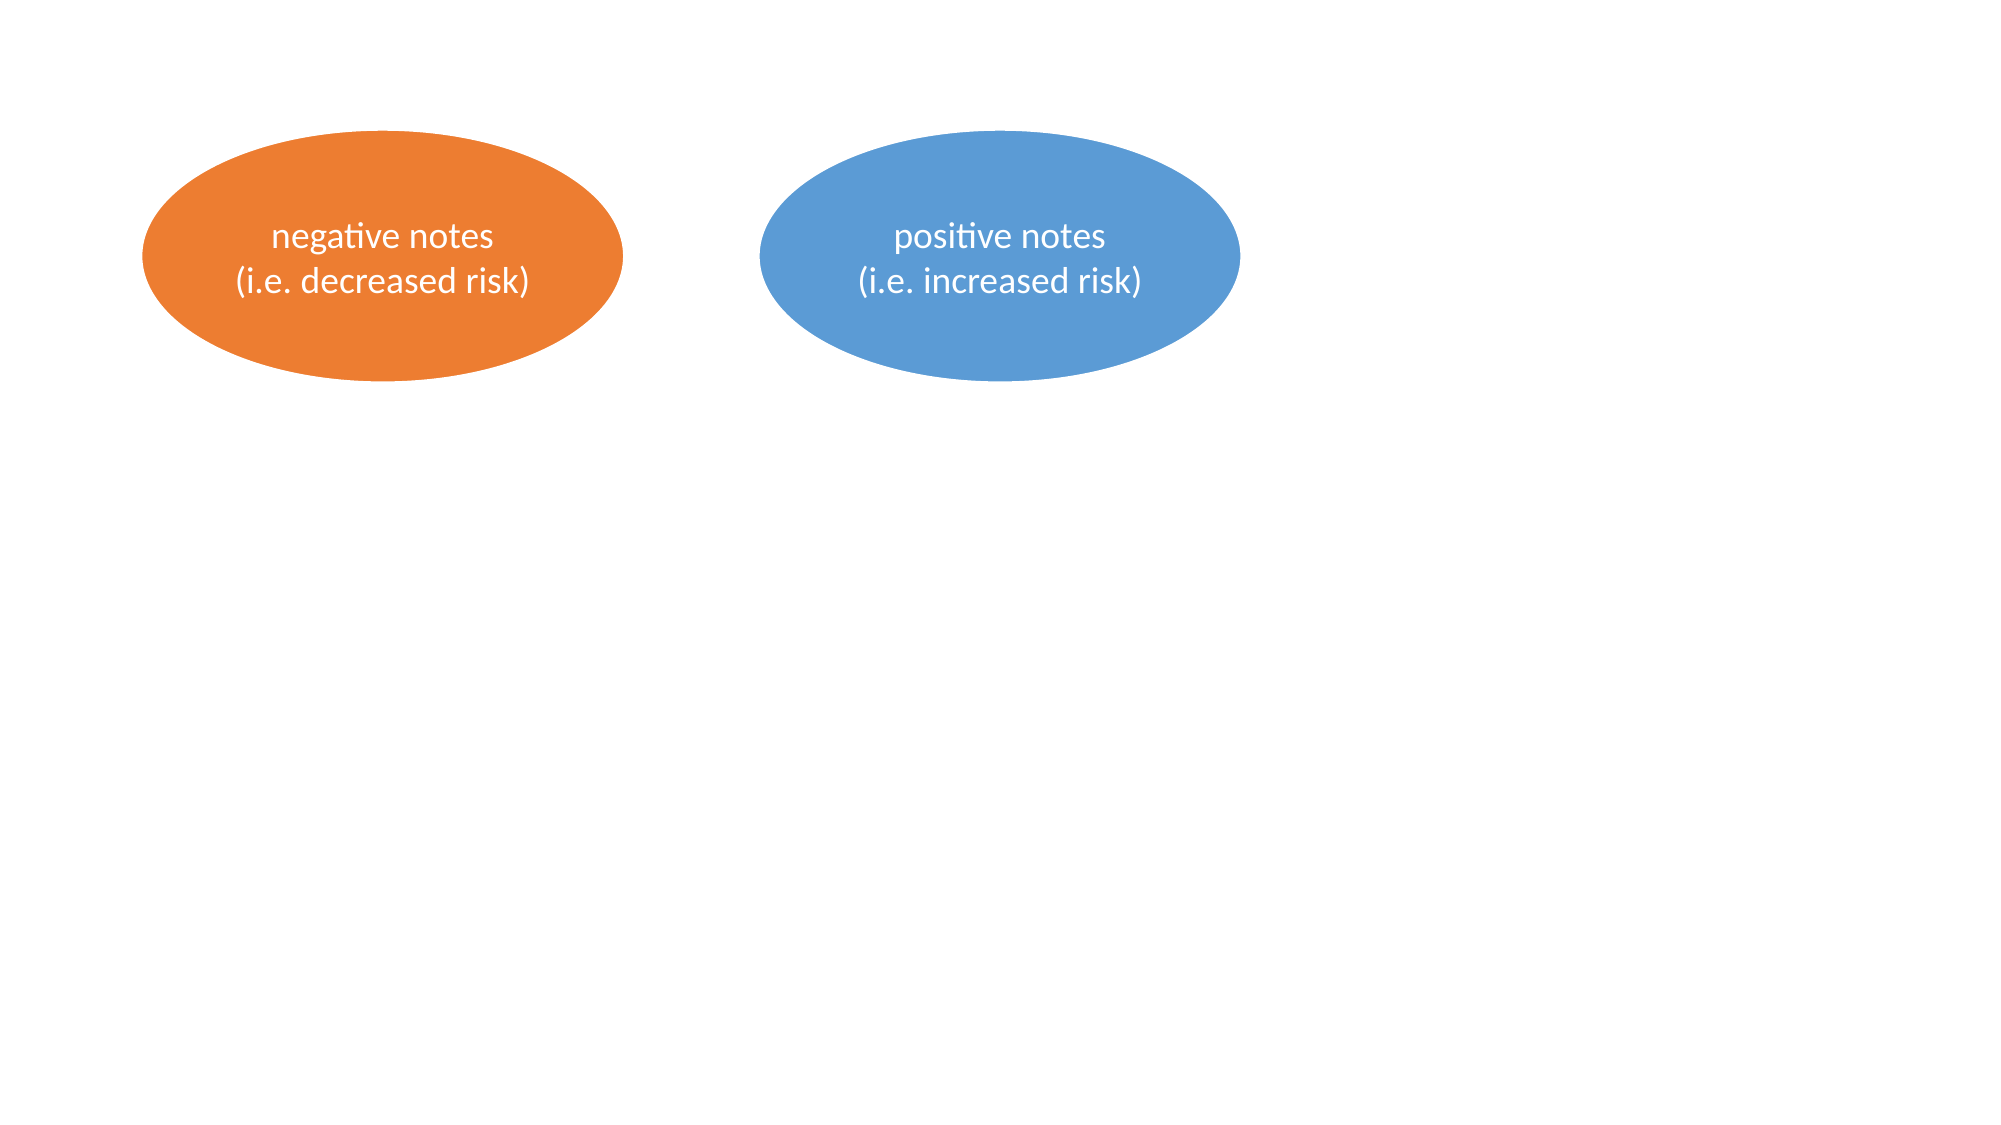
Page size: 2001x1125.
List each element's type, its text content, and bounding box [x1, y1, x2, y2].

text_box positive notes (i.e. increased risk) [756, 127, 1244, 385]
text_box negative notes (i.e. decreased risk) [139, 127, 627, 385]
